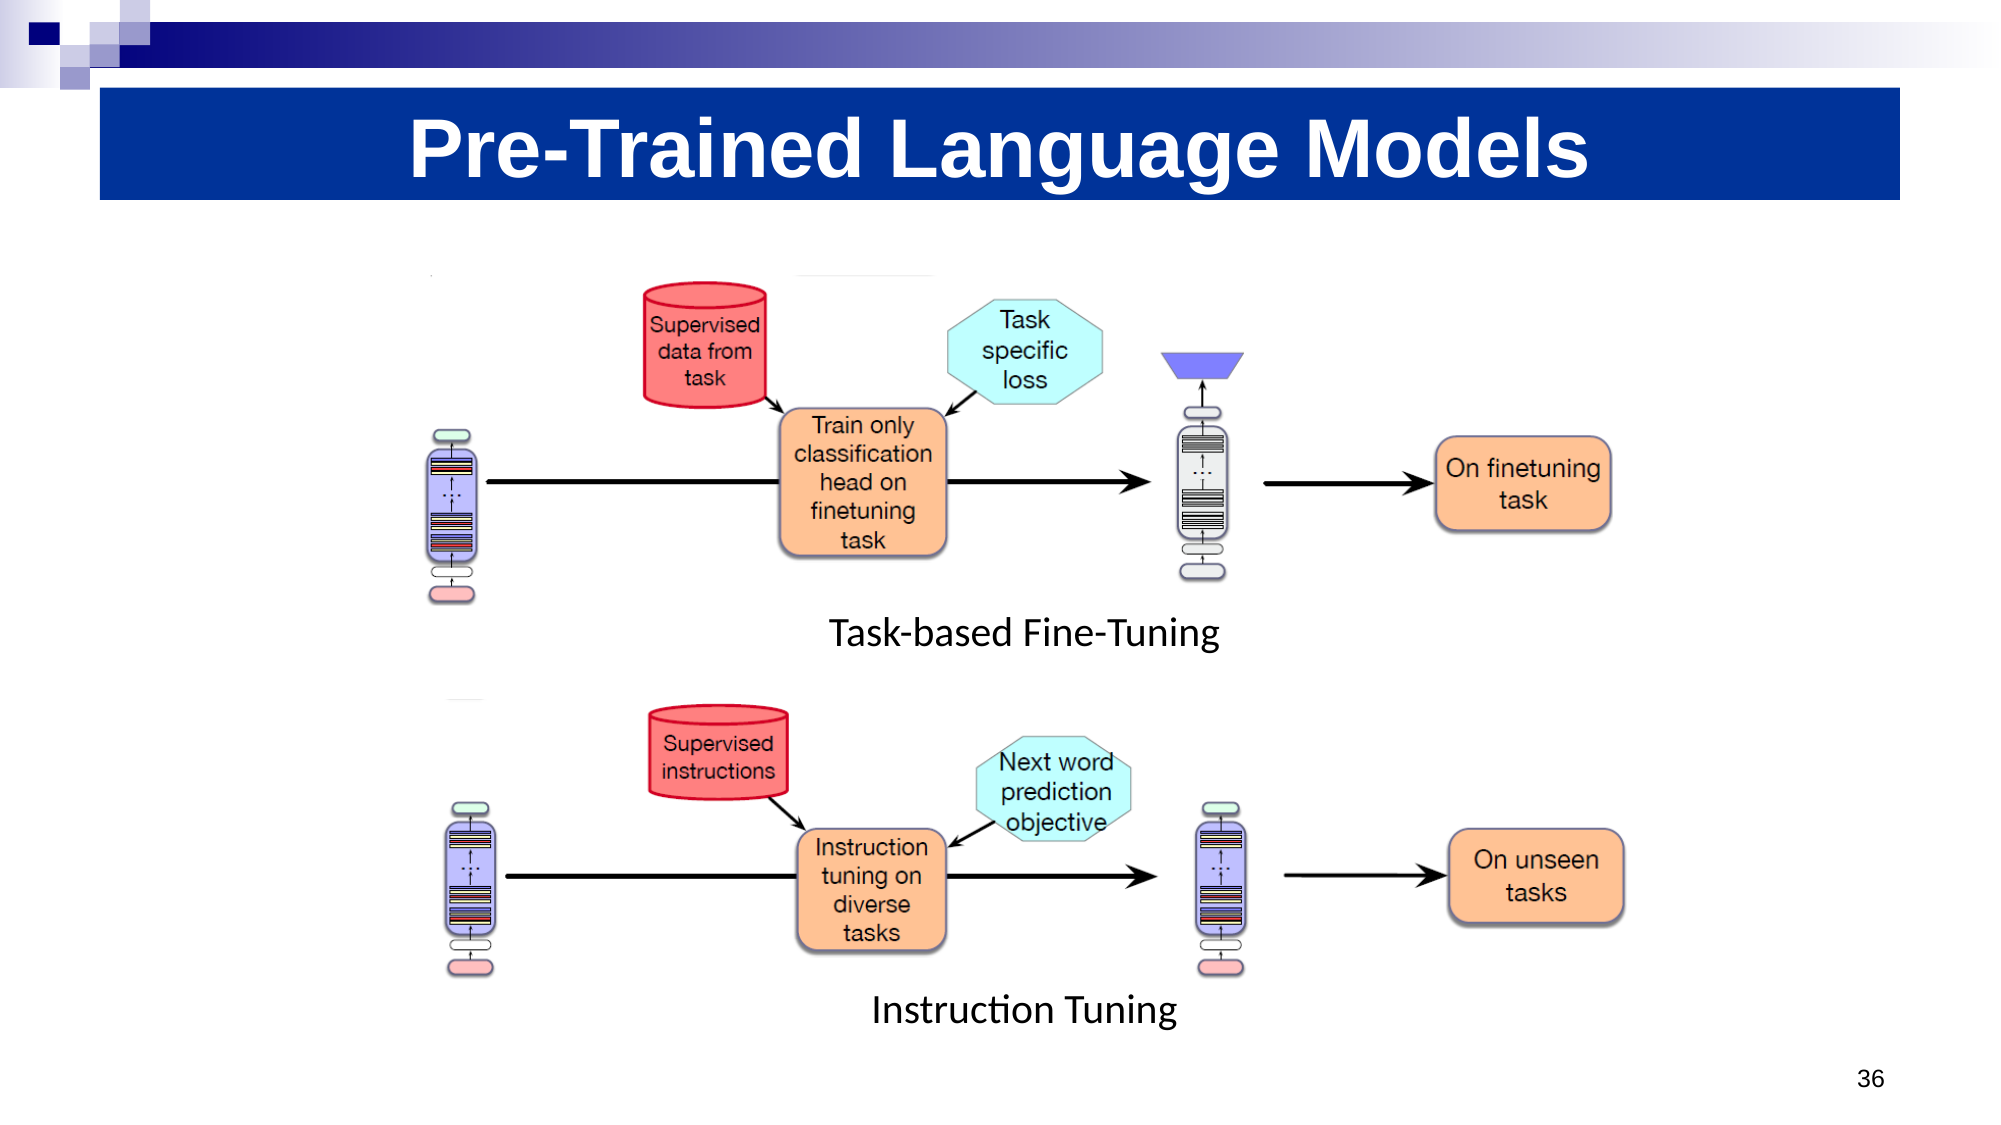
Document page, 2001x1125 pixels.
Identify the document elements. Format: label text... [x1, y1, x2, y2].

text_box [386, 262, 1614, 664]
slide_number 36 [1666, 1024, 1901, 1101]
title Pre-Trained Language Models [99, 87, 1900, 200]
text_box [420, 699, 1629, 1041]
